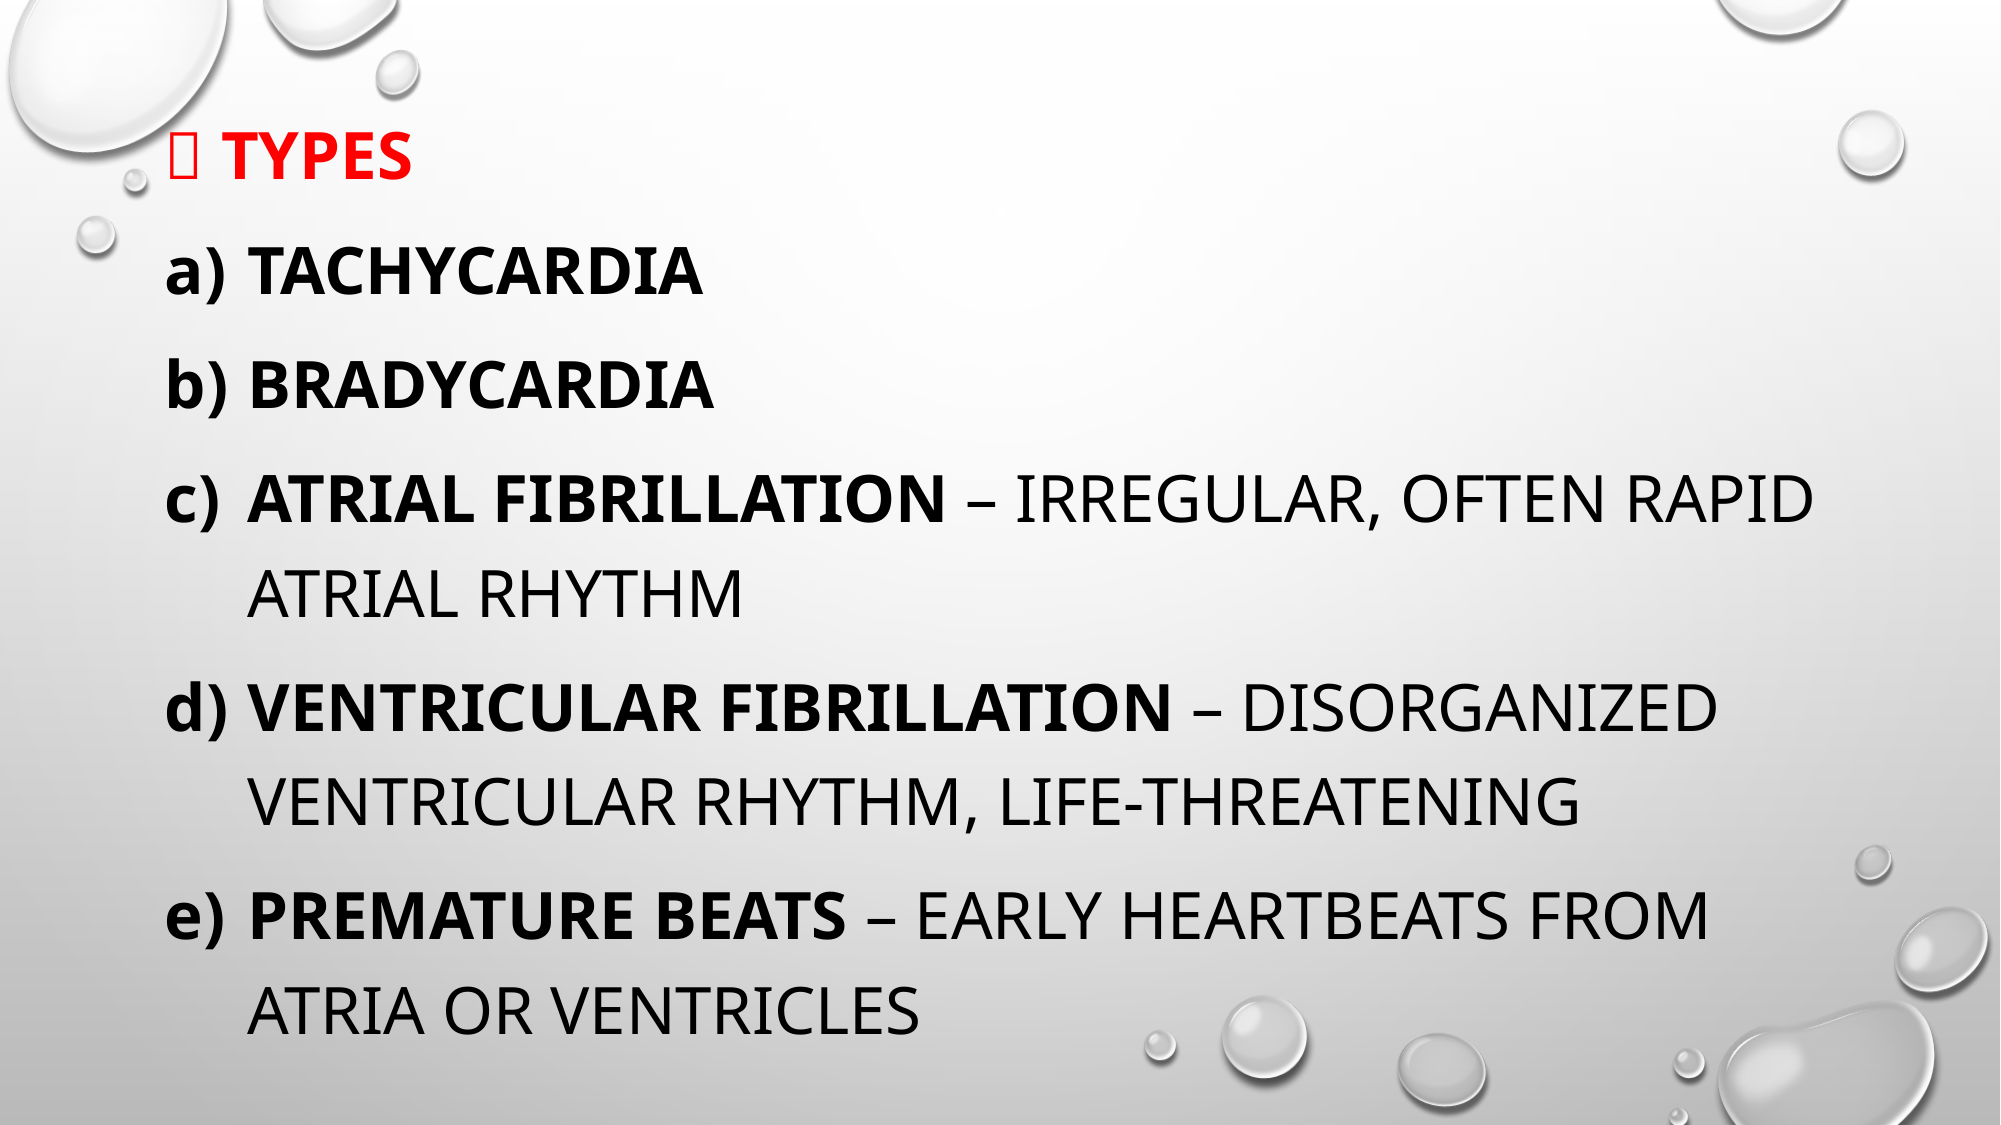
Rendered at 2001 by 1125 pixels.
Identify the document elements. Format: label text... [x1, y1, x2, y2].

picture [0, 0, 2000, 1125]
list 🔹 Types Tachycardia Bradycardia Atrial Fibrillation – Irregular, often rapid atrial rhythm Ventricular Fibrillation – Disorganized ventricular rhythm, life-threatening Premature Beats – Early heartbeats from atria or ventricles [149, 91, 1850, 1064]
